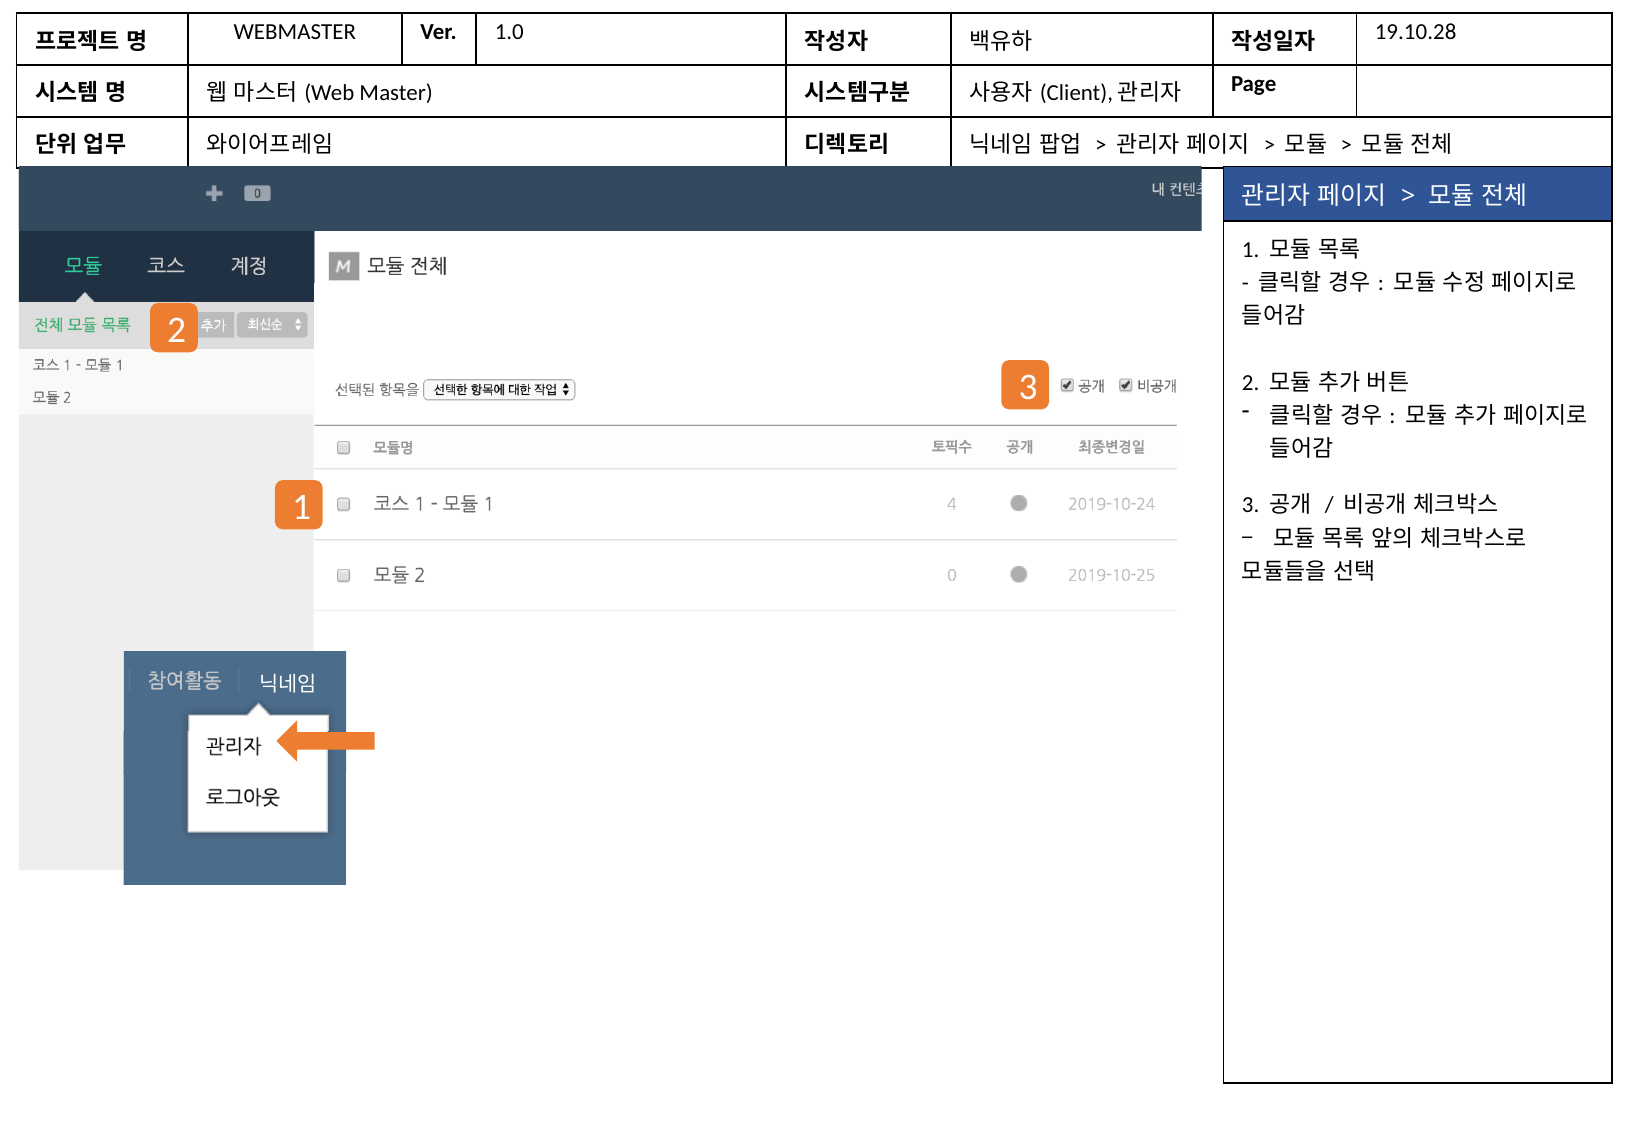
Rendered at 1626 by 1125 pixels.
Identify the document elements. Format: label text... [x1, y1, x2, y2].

table_header 작성일자 [1214, 14, 1356, 64]
table_header WEBMASTER [189, 14, 401, 64]
table_header 1.0 [477, 14, 785, 64]
table_header 관리자 페이지 > 모듈 전체 [1224, 167, 1611, 220]
table_header Ver. [403, 14, 475, 64]
table_cell 웹 마스터(Web Master) [189, 66, 785, 116]
table_header 작성자 [787, 14, 950, 64]
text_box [123, 646, 379, 885]
table_cell 디렉토리 [787, 118, 950, 166]
table_cell [1357, 66, 1611, 116]
table_cell 1. 모듈 목록 - 클릭할 경우: 모듈 수정 페이지로 들어감 2. 모듈 추가 버튼 클릭할 경우: 모듈 추가 페이지로 들어감 3. 공개 / 비공개 체크박스 – 모듈 목록 앞의 체크박스로 모듈들을 선택 [1224, 222, 1611, 1082]
table_cell 시스템 명 [17, 66, 187, 116]
table_cell 닉네임 팝업 > 관리자 페이지 > 모듈 > 모듈 전체 [952, 118, 1611, 167]
table_cell 와이어프레임 [189, 118, 785, 166]
picture [18, 166, 1202, 870]
table_cell 단위 업무 [17, 118, 187, 167]
table_header 백유하 [952, 14, 1212, 64]
table_cell Page [1214, 66, 1356, 116]
table_cell 시스템구분 [787, 66, 950, 116]
table_header 프로젝트 명 [17, 14, 187, 64]
table_cell 사용자(Client),관리자 [952, 66, 1212, 116]
table_header 19.10.28 [1357, 14, 1611, 64]
